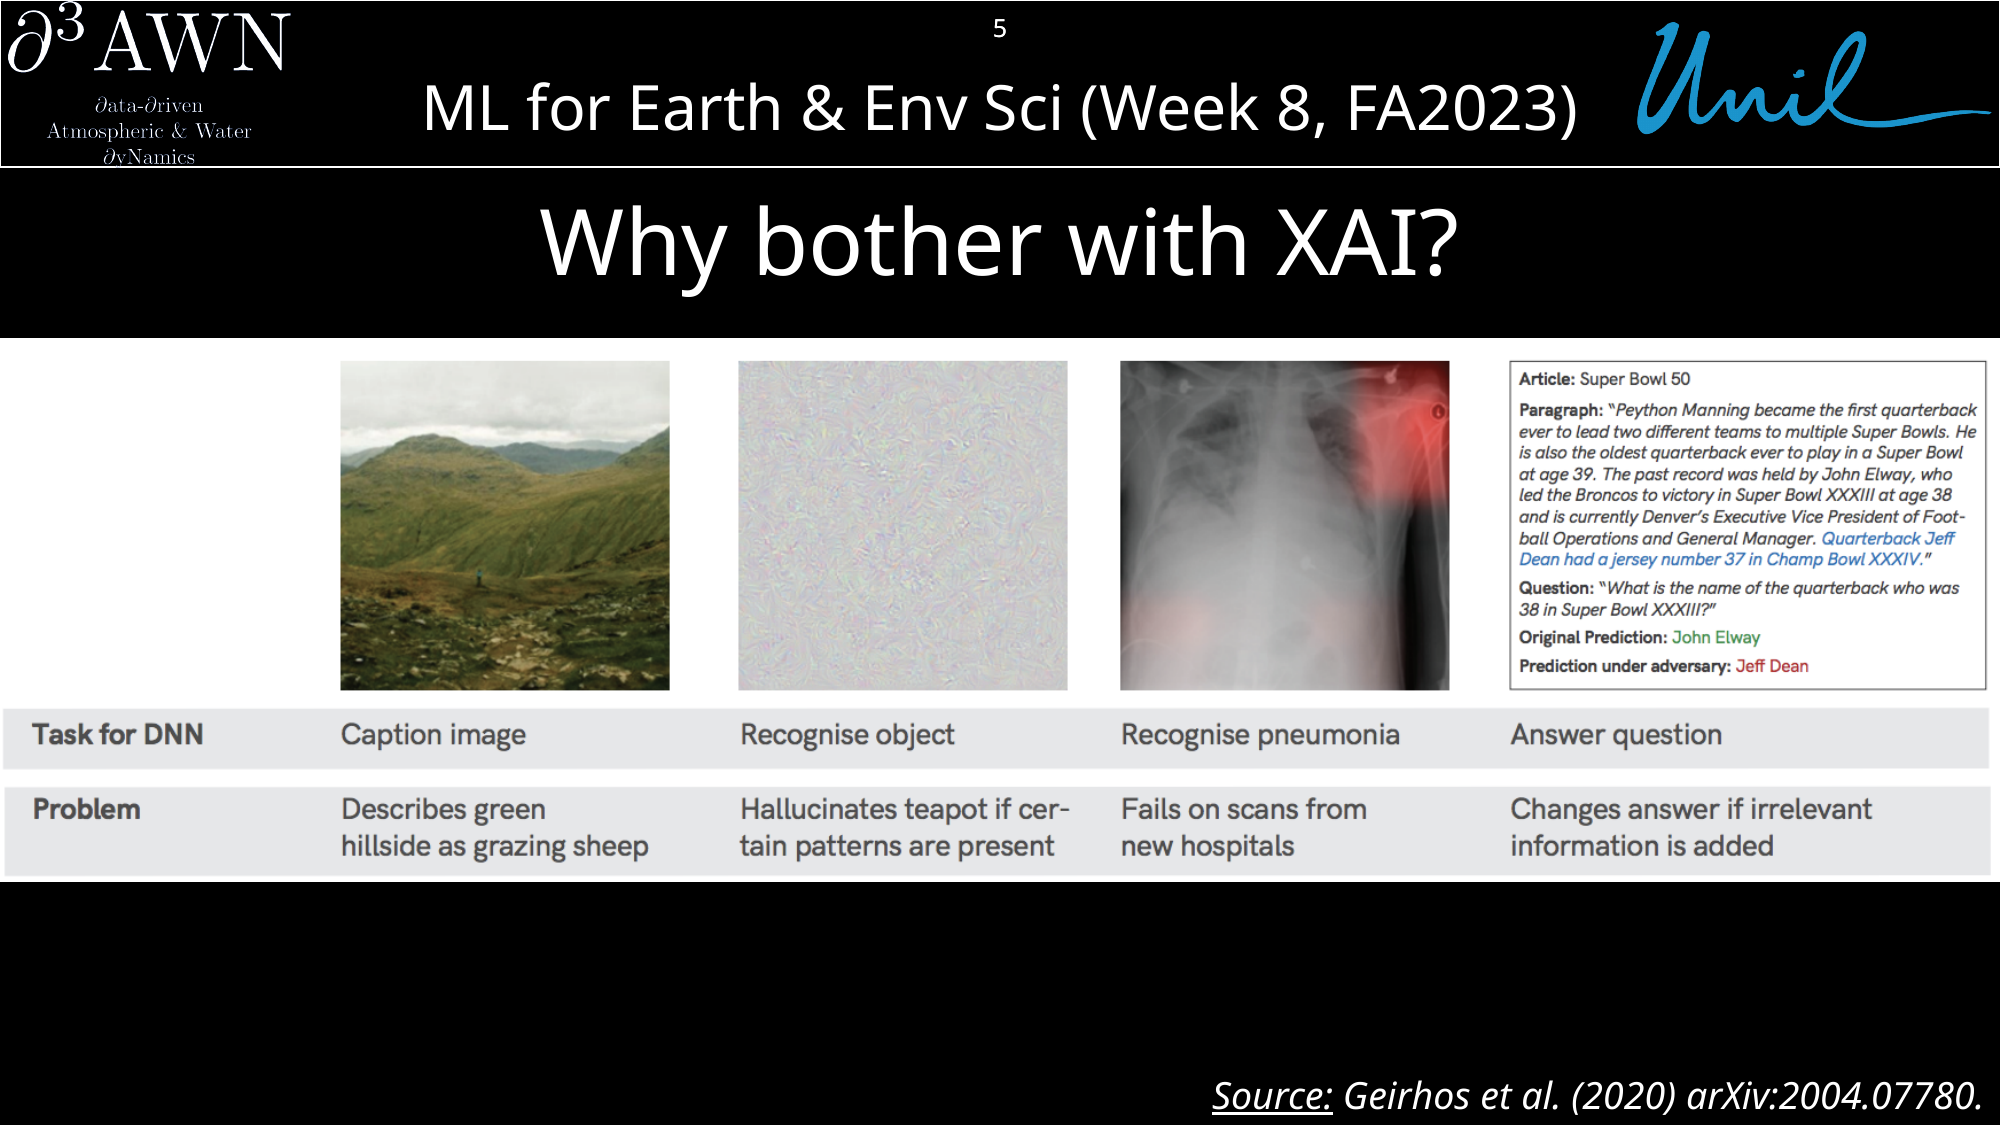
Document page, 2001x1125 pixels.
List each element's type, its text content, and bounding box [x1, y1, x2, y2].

picture [0, 338, 2000, 997]
picture [1609, 22, 2000, 145]
slide_number 5 [774, 0, 1225, 60]
text_box Source: Geirhos et al. (2020) arXiv:2004.07780. [249, 1064, 2000, 1125]
title Why bother with XAI? [0, 171, 2000, 320]
picture [0, 0, 298, 168]
